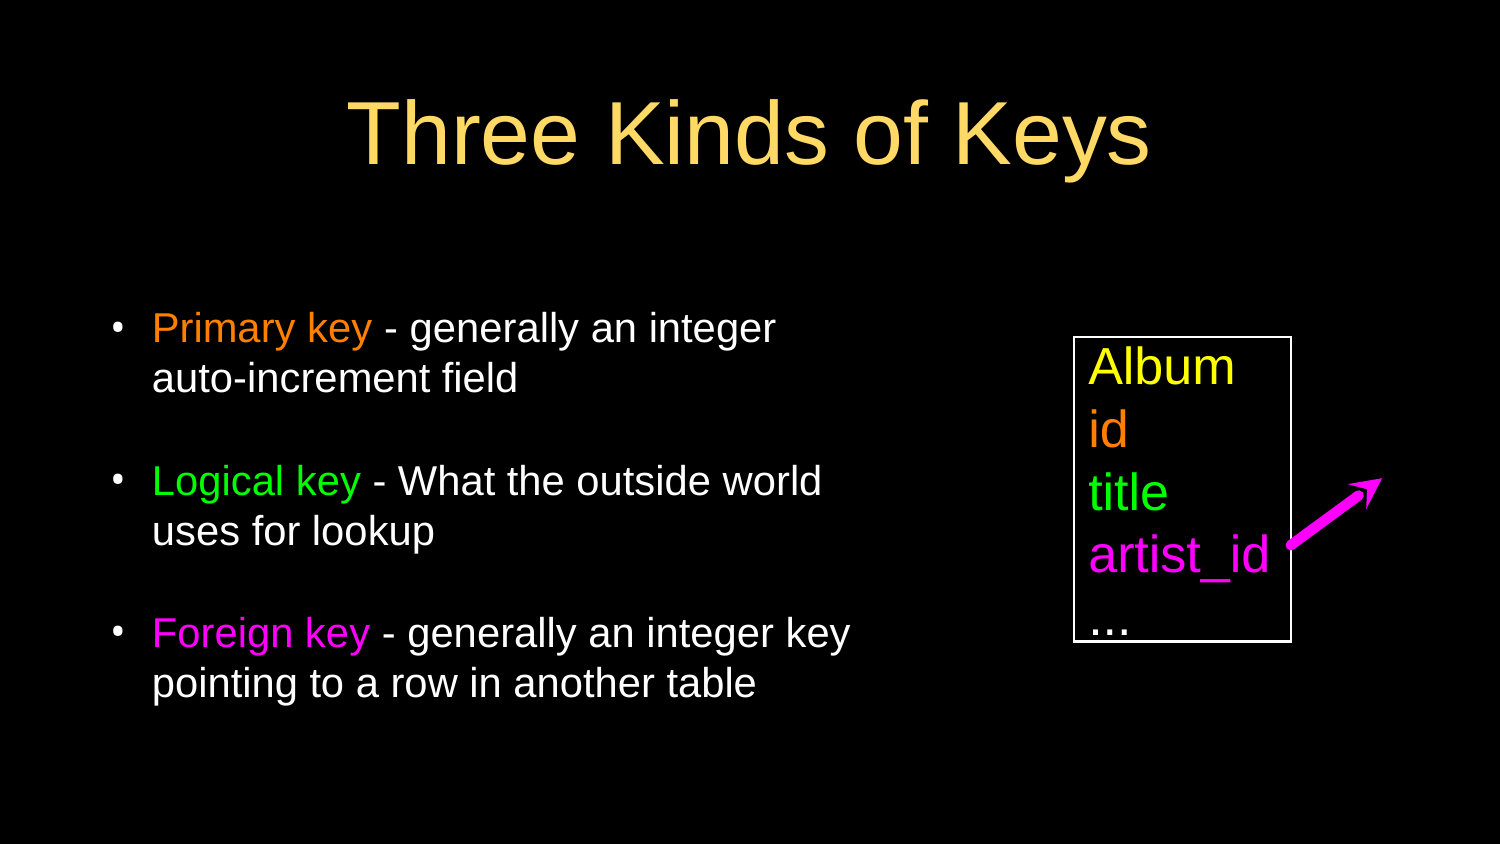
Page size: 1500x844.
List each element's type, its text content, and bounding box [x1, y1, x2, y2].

title Three Kinds of Keys [106, 22, 1393, 235]
text_box Album id title artist_id ... [1073, 336, 1291, 642]
list Primary key - generally an integer auto-increment field Logical key - What the outside world uses for lookup Foreign key - generally an integer key pointing to a row in another table [106, 240, 882, 767]
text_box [1290, 477, 1383, 546]
